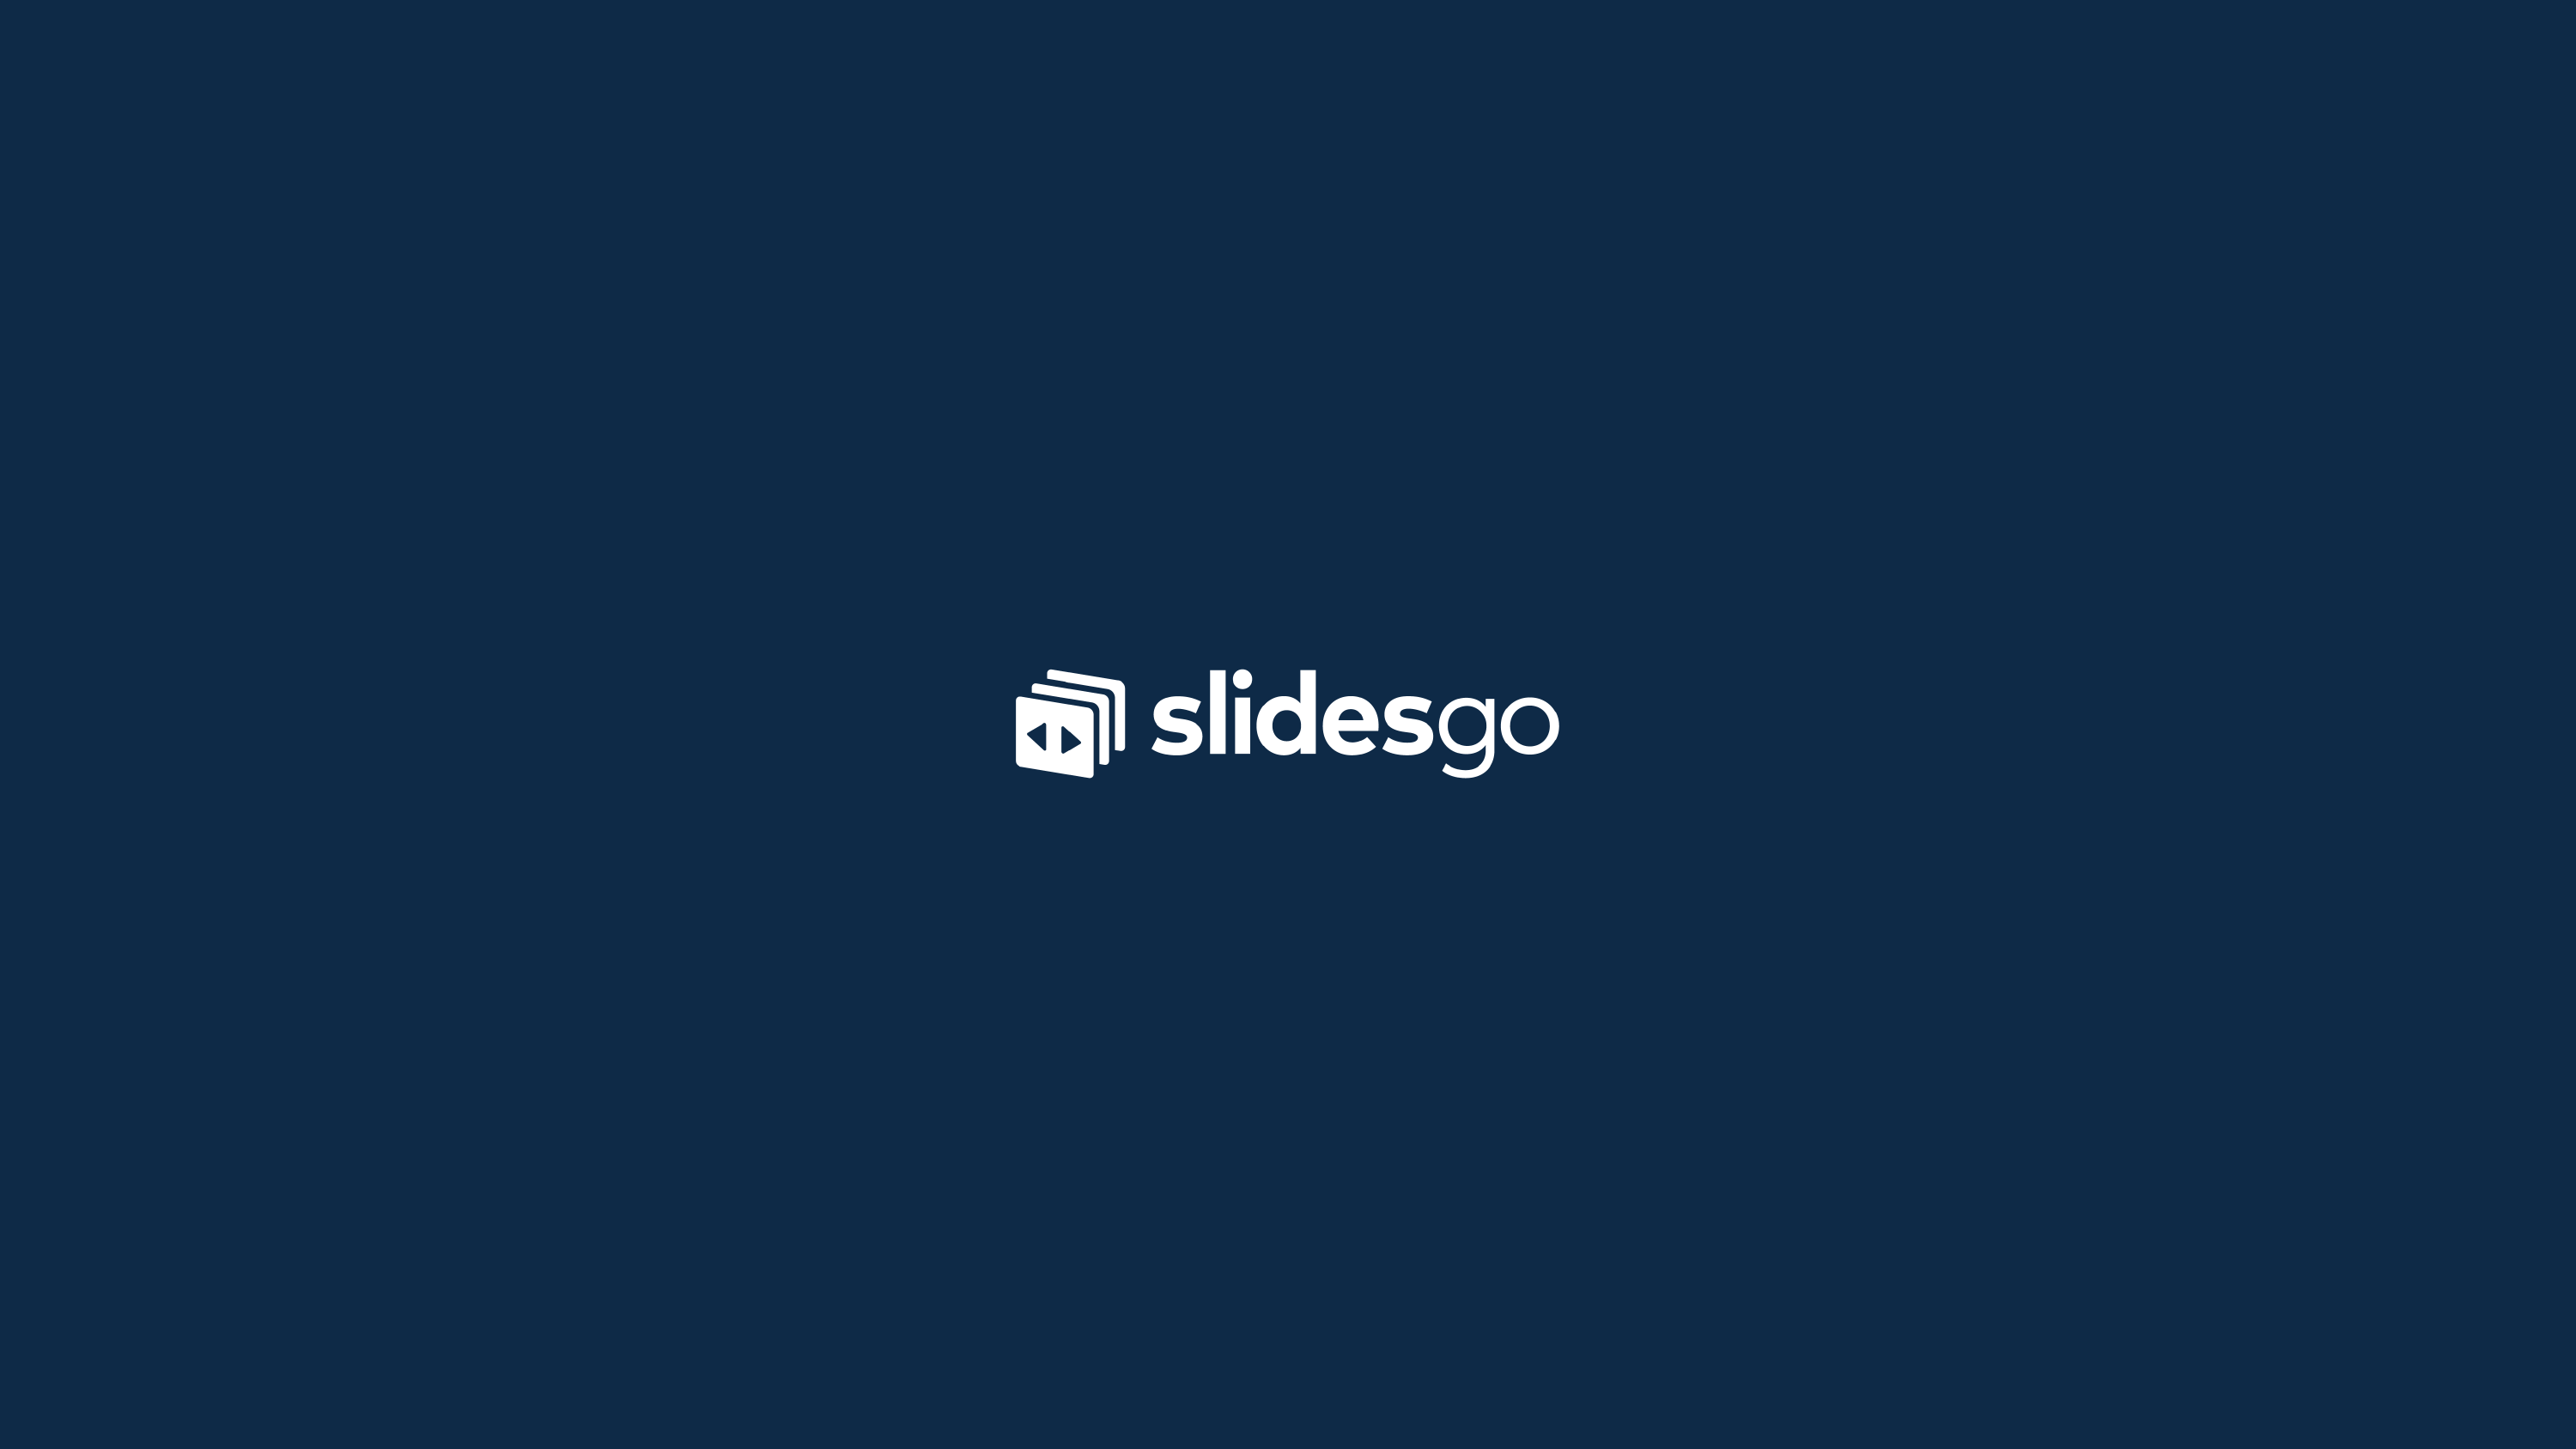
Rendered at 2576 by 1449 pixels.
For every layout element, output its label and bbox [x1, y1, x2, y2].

picture [971, 597, 1605, 852]
